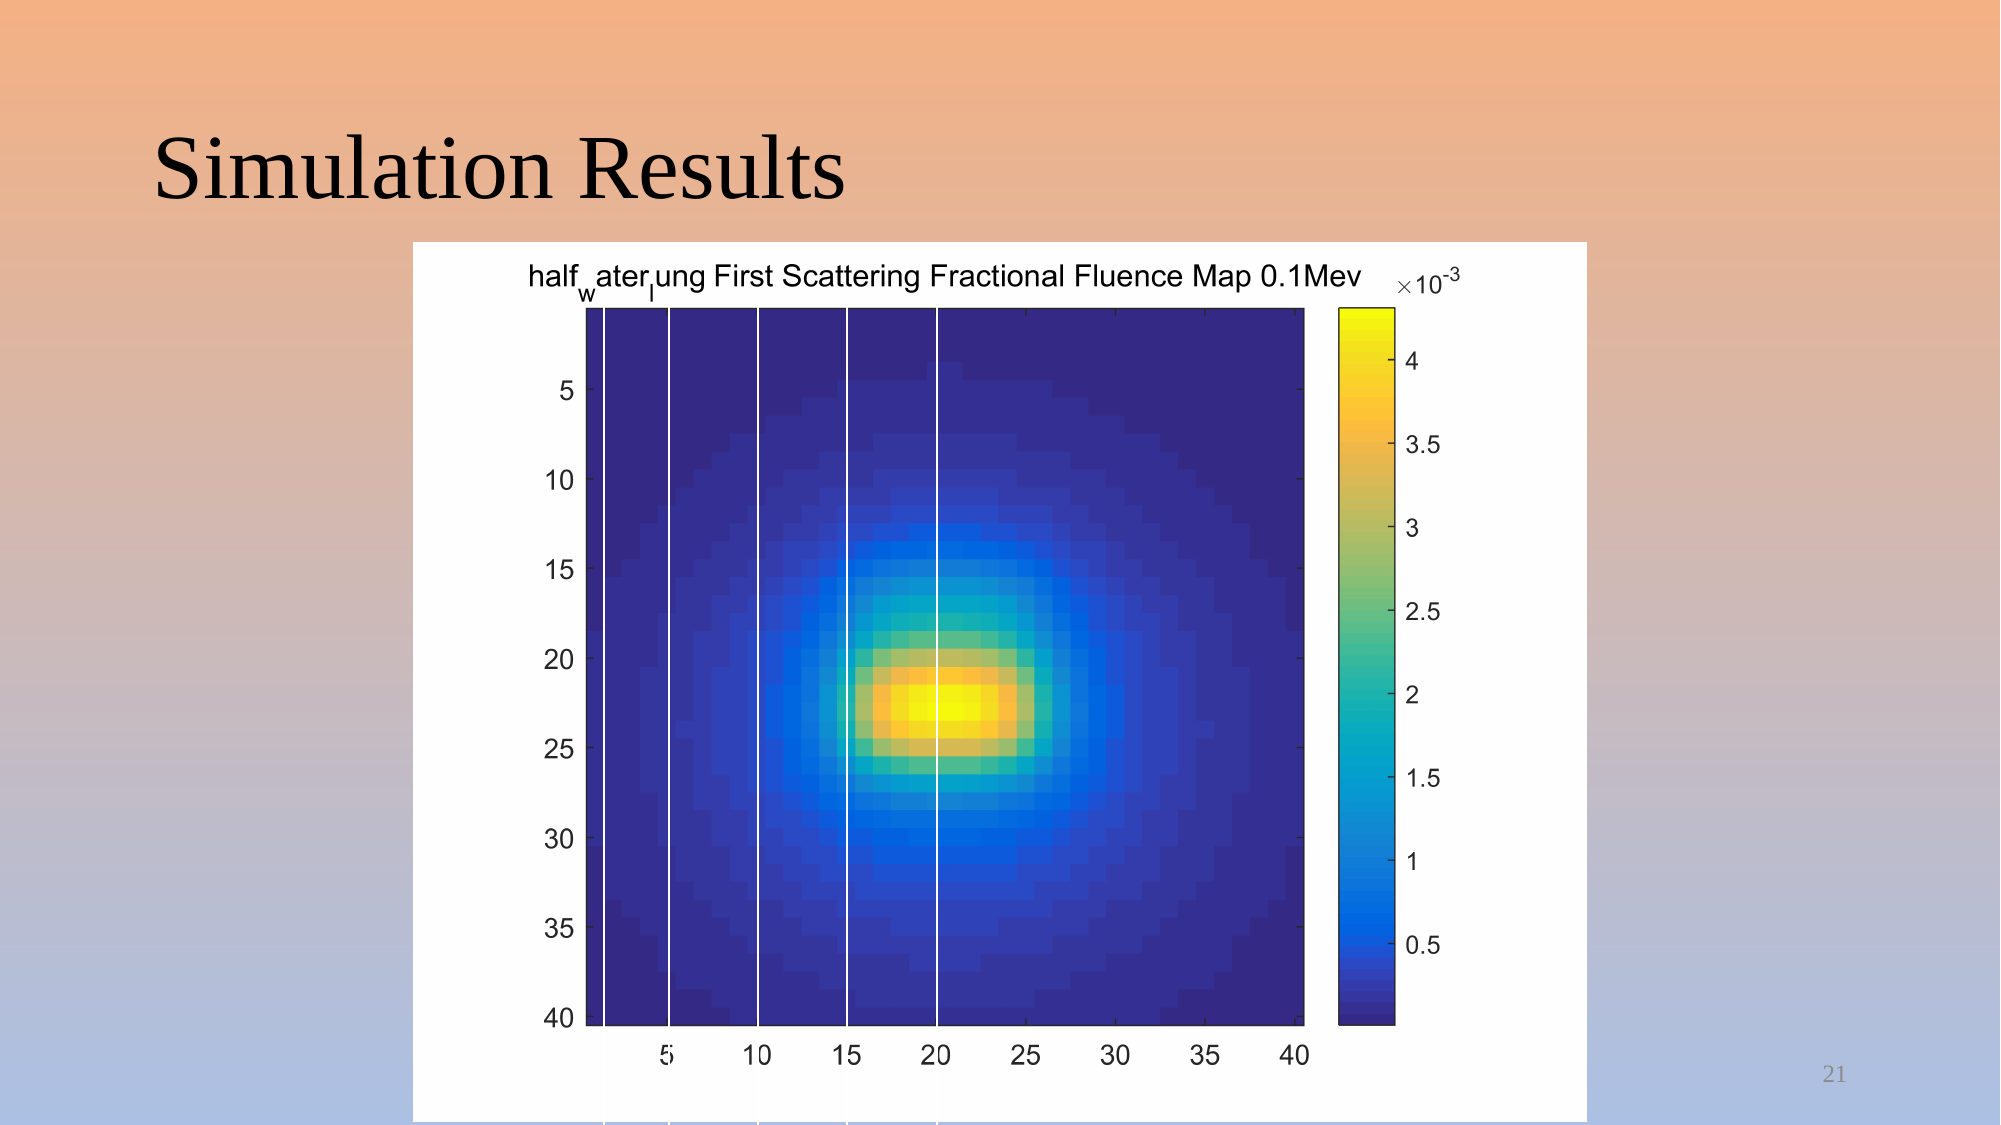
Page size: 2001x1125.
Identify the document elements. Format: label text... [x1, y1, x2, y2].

slide_number 21 [1587, 1042, 1863, 1103]
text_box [604, 304, 937, 1125]
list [413, 242, 1587, 1122]
title Simulation Results [137, 59, 1863, 278]
